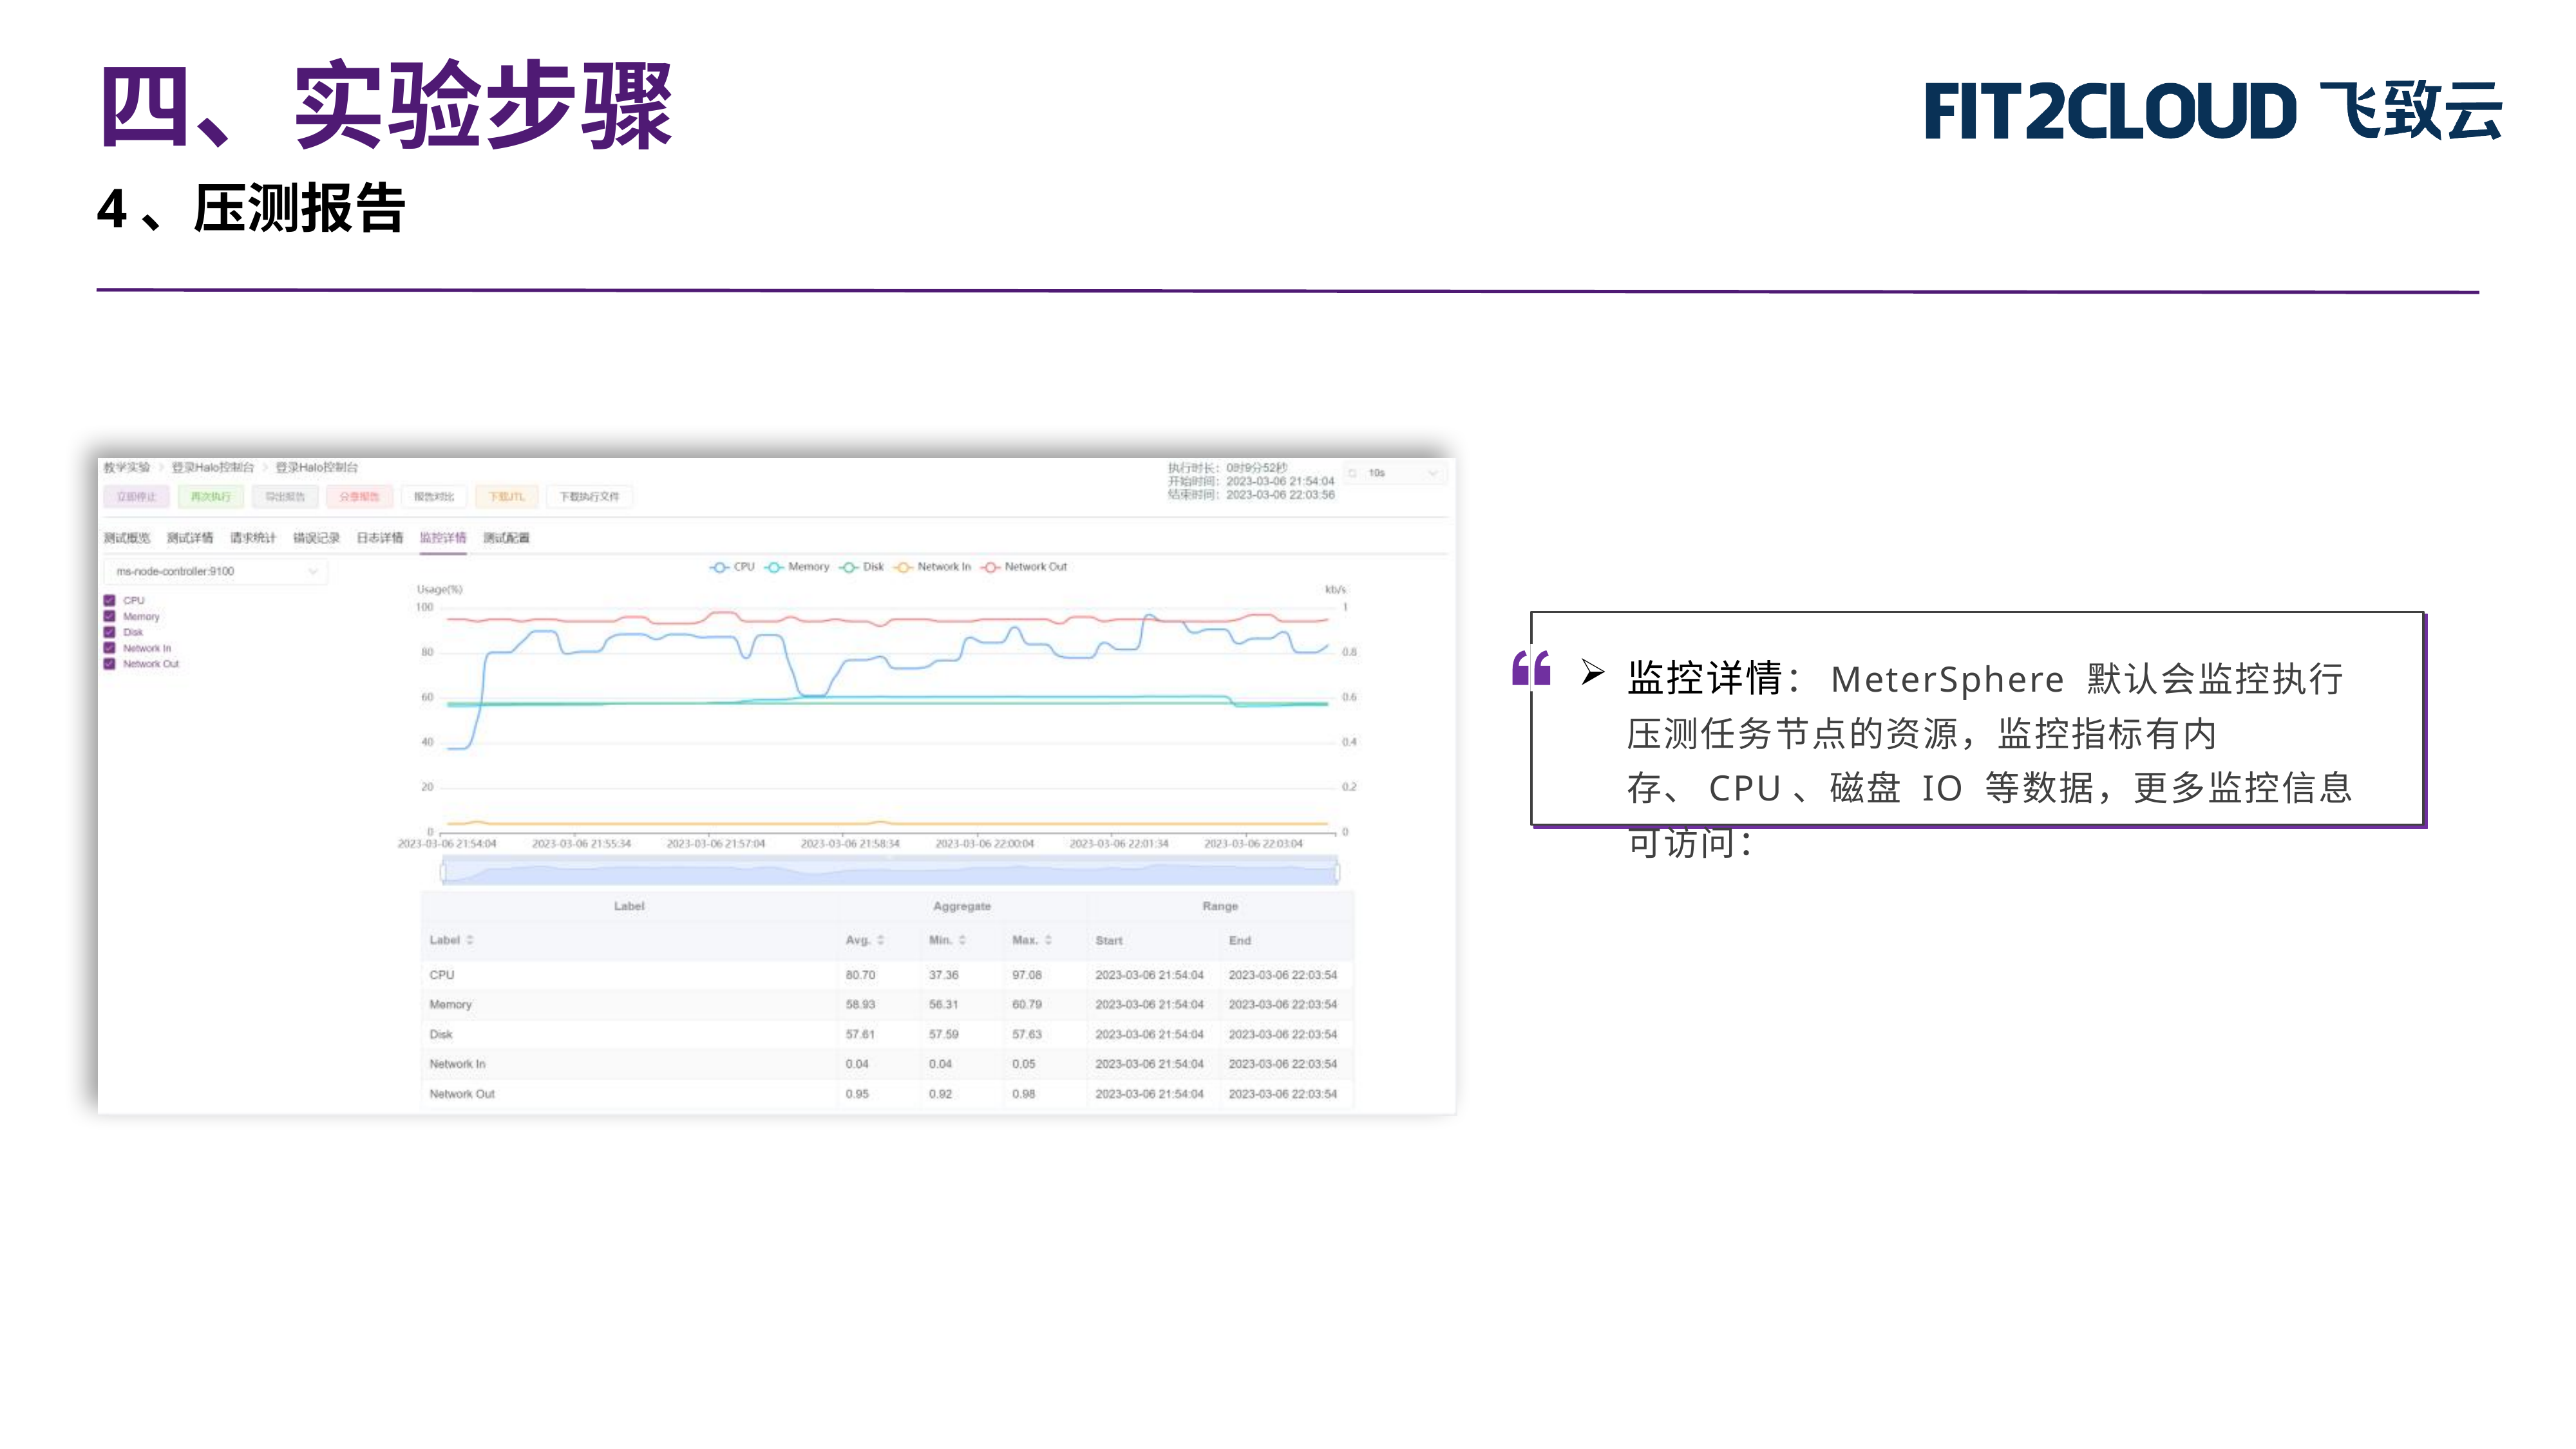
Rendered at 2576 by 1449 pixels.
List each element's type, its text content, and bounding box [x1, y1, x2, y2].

text_box 四、实验步骤 [96, 32, 2479, 160]
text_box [96, 289, 2480, 293]
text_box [1512, 612, 2424, 825]
picture [2479, 80, 2503, 140]
text_box 4、压测报告 [96, 160, 2479, 258]
picture [98, 458, 1457, 1117]
